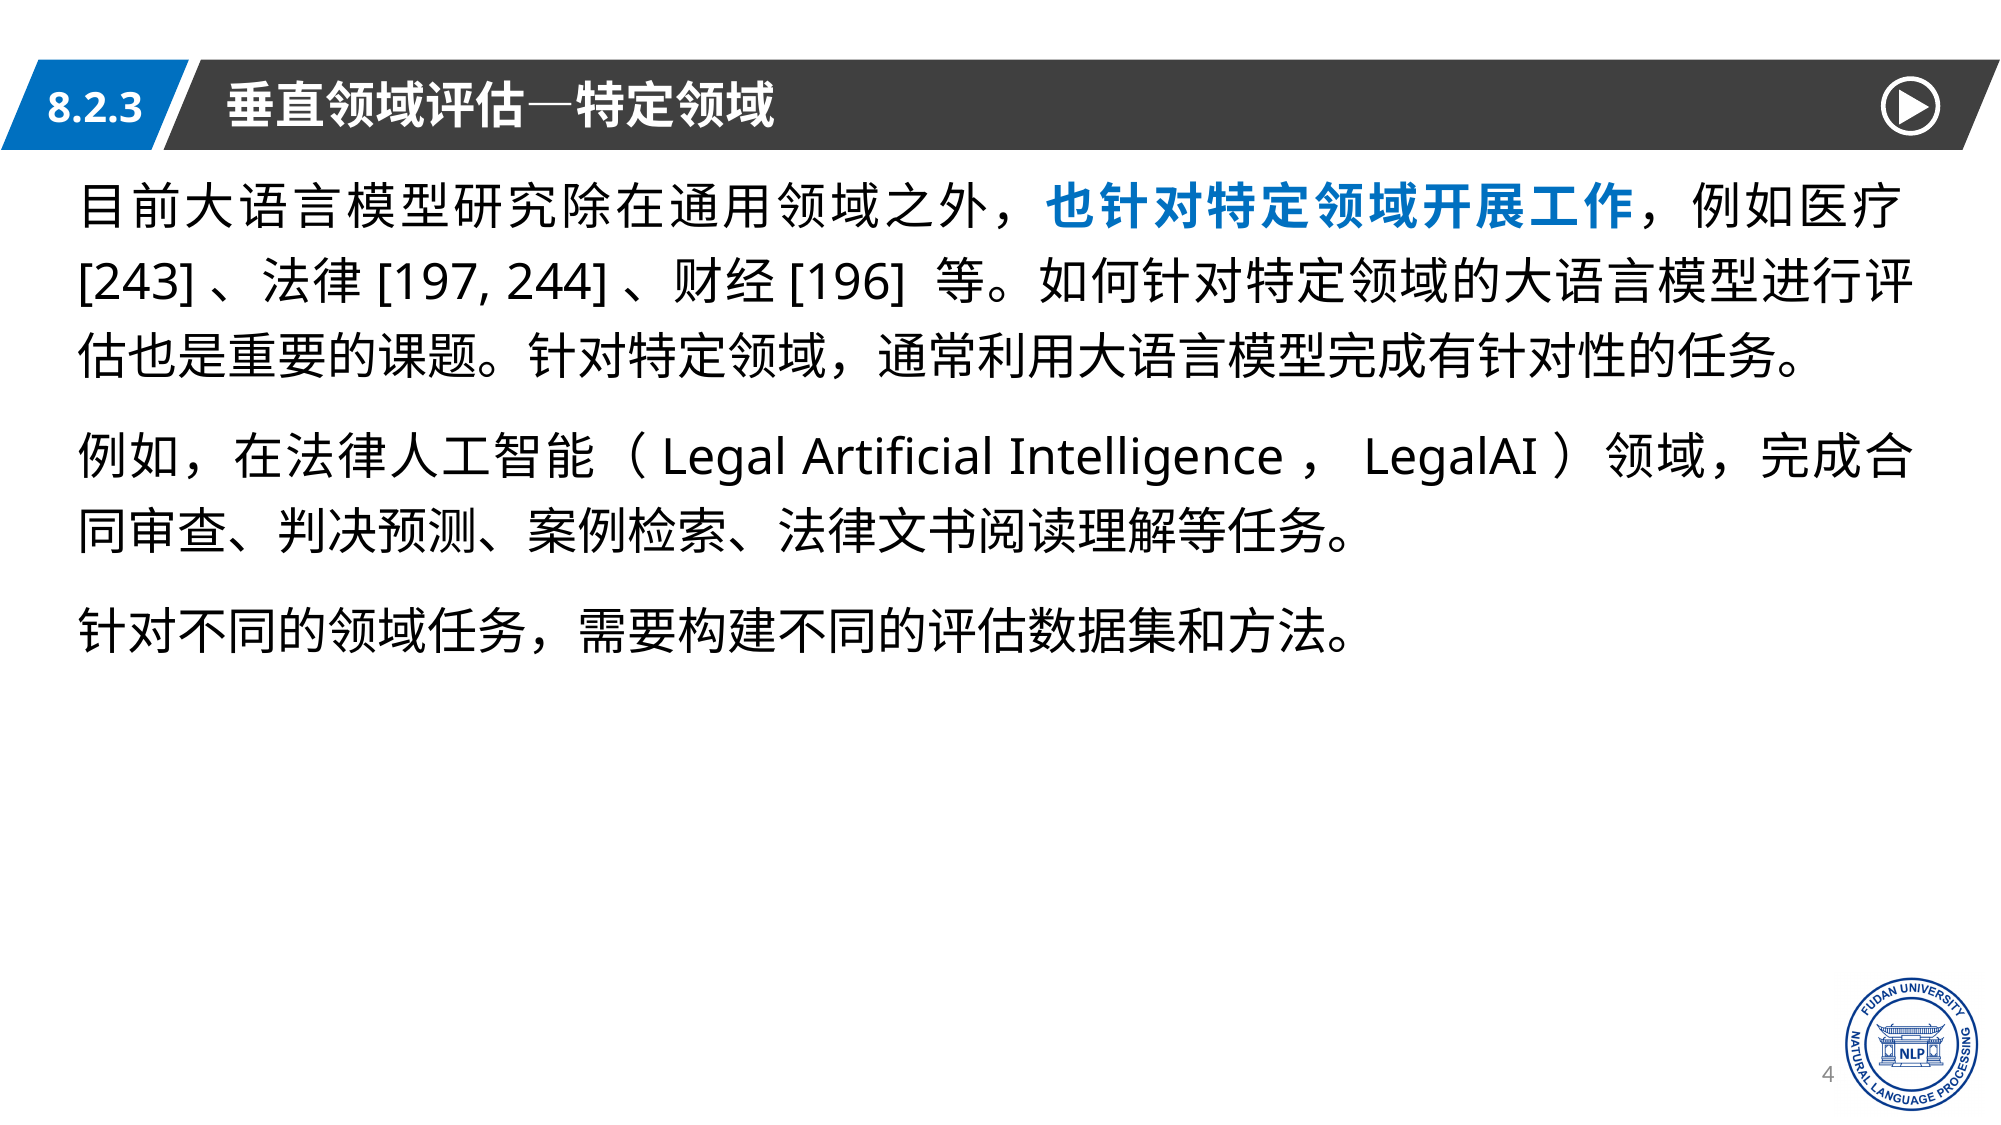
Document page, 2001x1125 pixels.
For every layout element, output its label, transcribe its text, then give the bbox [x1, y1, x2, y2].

text_box 垂直领域评估—特定领域 [210, 66, 790, 142]
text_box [1883, 78, 1939, 134]
text_box 目前大语言模型研究除在通用领域之外，也针对特定领域开展工作，例如医疗[243]、法律[197, 244]、财经[196] 等。如何针对特定领域的大语言模型进行评估也是重要的课题。针对特定领域，通常利用大语言模型完成有针对性的任务。 例如，在法律人工智能（Legal Artificial Intelligence，LegalAI）领域，完成合同审查、判决预测、案例检索、法律文书阅读理解等任务。 针对不同的领域任务，需要构建不同的评估数据集和方法。 [62, 152, 1930, 667]
picture [1834, 972, 1985, 1117]
text_box [163, 59, 2000, 150]
slide_number 46 [1412, 1042, 1863, 1103]
text_box [1, 89, 157, 150]
text_box [32, 59, 189, 120]
text_box 8.2.3 [26, 73, 164, 138]
